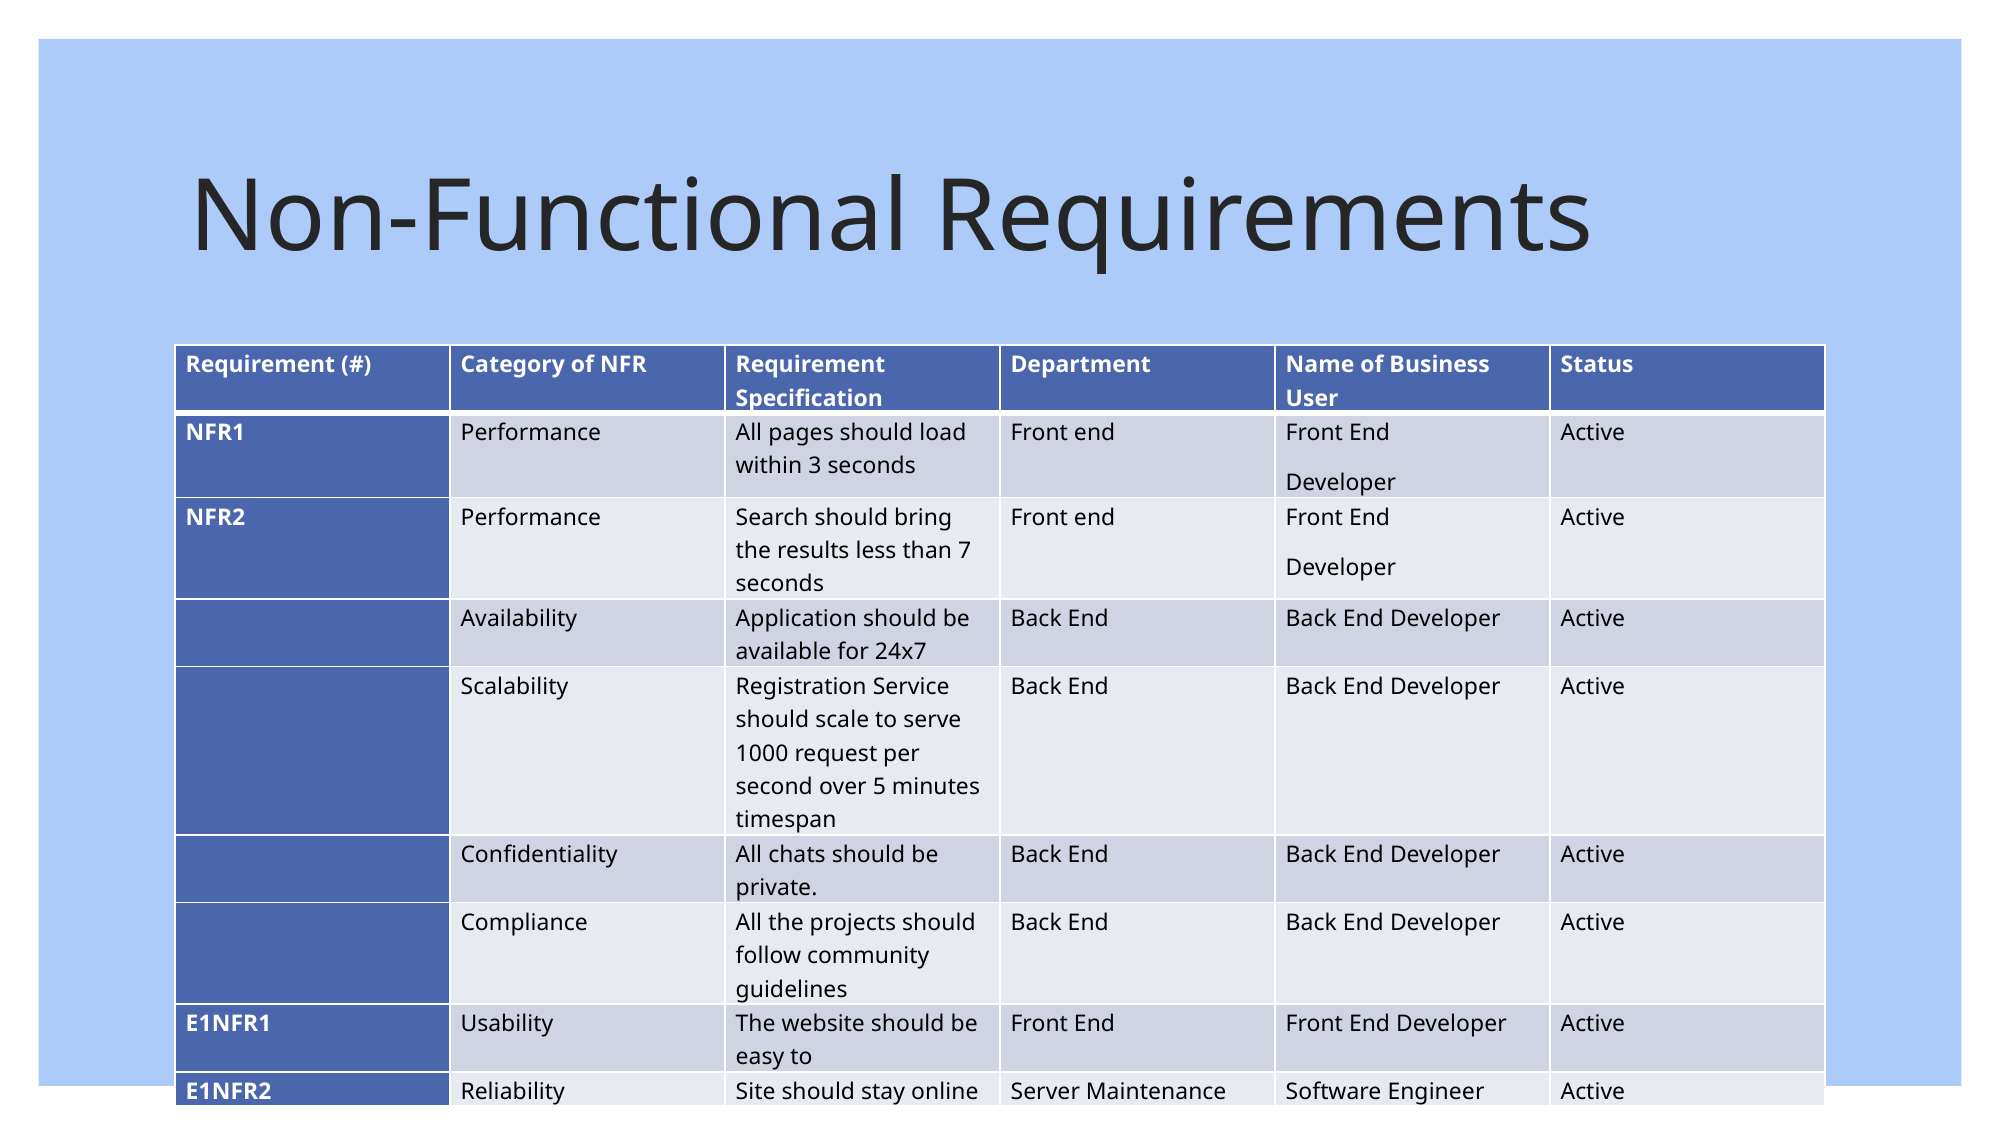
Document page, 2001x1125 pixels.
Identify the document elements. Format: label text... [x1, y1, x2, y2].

table_cell Back End Developer [1276, 667, 1549, 834]
table_cell Active [1551, 416, 1824, 497]
table_cell Server Maintenance [1001, 1073, 1274, 1105]
table_header Name of Business User [1276, 346, 1549, 410]
table_cell Registration Service should scale to serve 1000 request per second over 5 minutes timespan [726, 667, 999, 834]
table_cell Back End Developer [1276, 903, 1549, 1003]
table_cell Scalability [451, 667, 724, 834]
table_cell Confidentiality [451, 836, 724, 902]
table_cell All chats should be private. [726, 836, 999, 902]
table_cell Active [1551, 836, 1824, 902]
table_cell Front end [1001, 498, 1274, 598]
table_cell NFR2 [176, 498, 449, 598]
table_cell Site should stay online [726, 1073, 999, 1105]
table_cell Front End Developer [1276, 416, 1549, 497]
table_cell Active [1551, 667, 1824, 834]
table_cell Active [1551, 498, 1824, 598]
table_header Requirement (#) [176, 346, 449, 410]
table_cell Active [1551, 1005, 1824, 1071]
table_cell Compliance [451, 903, 724, 1003]
table_cell Search should bring the results less than 7 seconds [726, 498, 999, 598]
table_cell Front End Developer [1276, 1005, 1549, 1071]
table_cell E1NFR1 [176, 1005, 449, 1071]
table_cell Back End [1001, 903, 1274, 1003]
table_cell Active [1551, 1073, 1824, 1105]
title Non-Functional Requirements [174, 105, 1825, 331]
table_cell Performance [451, 498, 724, 598]
table_cell Software Engineer [1276, 1073, 1549, 1105]
table_header Status [1551, 346, 1824, 410]
table_cell Usability [451, 1005, 724, 1071]
table_header Department [1001, 346, 1274, 410]
table_cell All the projects should follow community guidelines [726, 903, 999, 1003]
table_cell [176, 836, 449, 902]
table_cell Back End Developer [1276, 600, 1549, 666]
table_header Category of NFR [451, 346, 724, 410]
table_cell Back End [1001, 600, 1274, 666]
table_cell Application should be available for 24x7 [726, 600, 999, 666]
table_cell All pages should load within 3 seconds [726, 416, 999, 497]
table_cell Front End Developer [1276, 498, 1549, 598]
table_cell Back End [1001, 836, 1274, 902]
table_cell [176, 903, 449, 1003]
table_cell NFR1 [176, 416, 449, 497]
table_cell Back End Developer [1276, 836, 1549, 902]
table_cell Front end [1001, 416, 1274, 497]
table_cell Performance [451, 416, 724, 497]
table_cell Availability [451, 600, 724, 666]
table_cell Back End [1001, 667, 1274, 834]
table_cell E1NFR2 [176, 1073, 449, 1105]
table_cell [176, 600, 449, 666]
table_cell Active [1551, 903, 1824, 1003]
table_cell Reliability [451, 1073, 724, 1105]
table_cell The website should be easy to [726, 1005, 999, 1071]
table_cell [176, 667, 449, 834]
table_header Requirement Specification [726, 346, 999, 410]
table_cell Active [1551, 600, 1824, 666]
table_cell Front End [1001, 1005, 1274, 1071]
